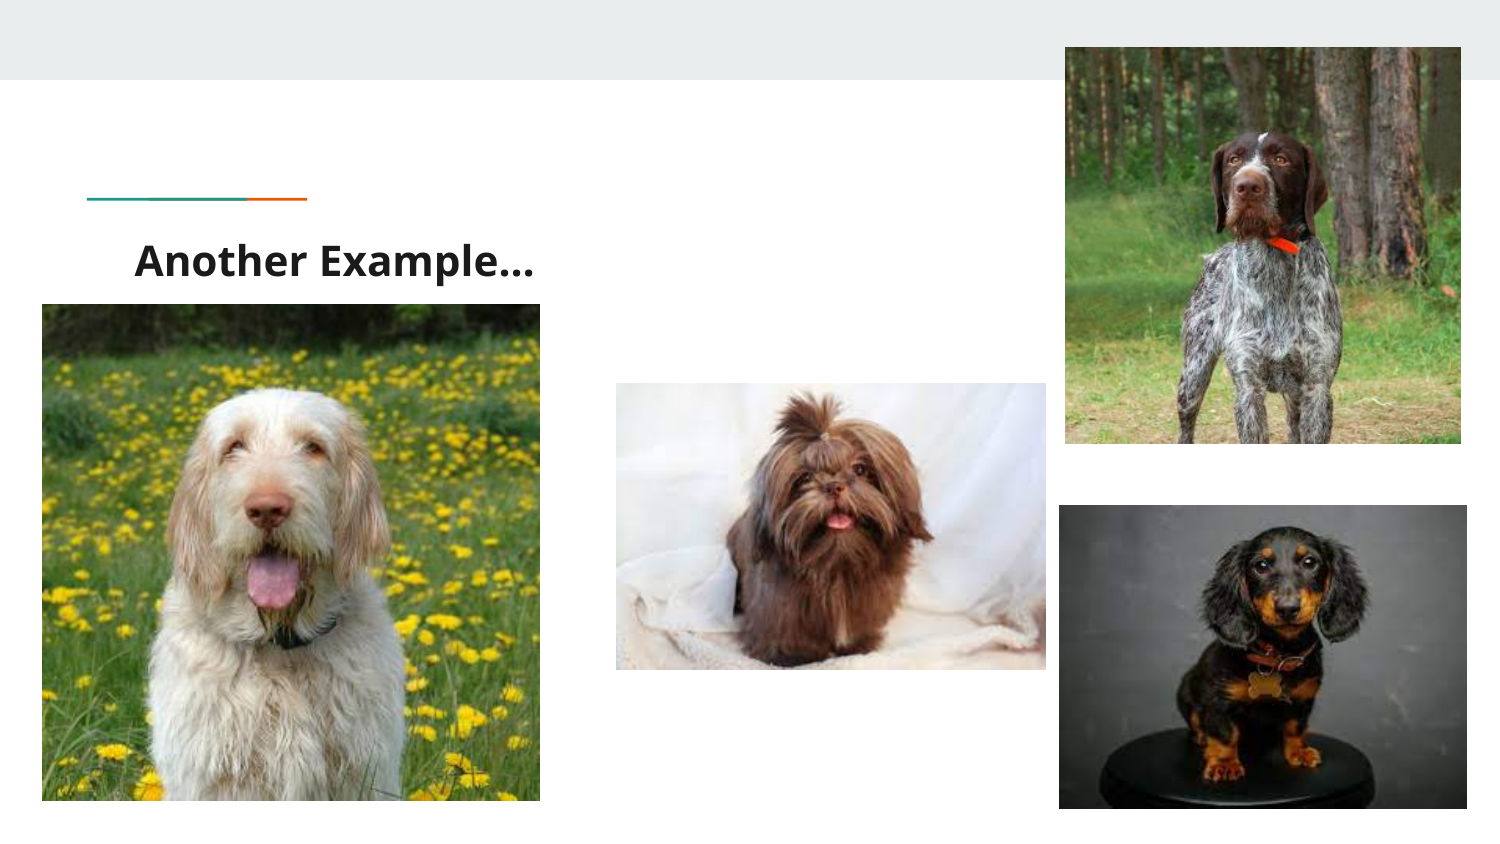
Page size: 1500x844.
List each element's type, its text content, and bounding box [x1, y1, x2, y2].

picture [615, 383, 1046, 670]
title Another Example… [119, 216, 1059, 305]
picture [1059, 504, 1467, 809]
picture [1064, 47, 1462, 444]
picture [42, 303, 540, 802]
